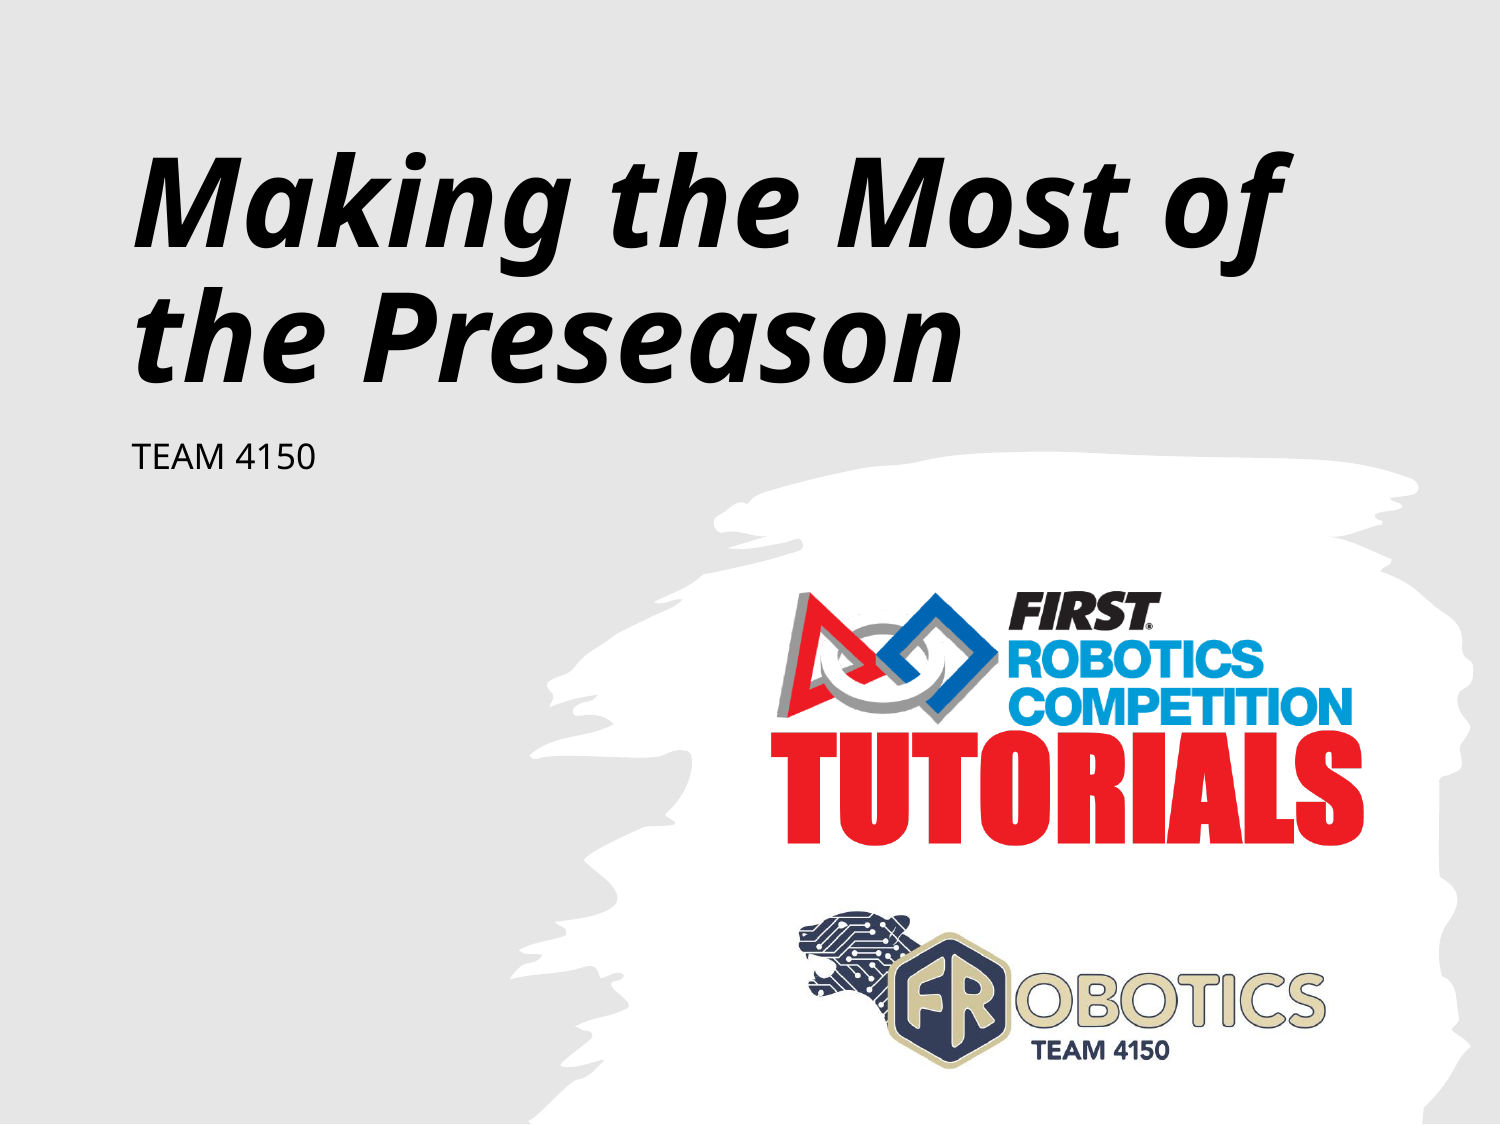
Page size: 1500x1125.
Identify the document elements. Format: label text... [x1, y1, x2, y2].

title Making the Most of the Preseason [116, 138, 1453, 418]
text_box [511, 452, 1473, 1125]
text_box [0, 0, 1500, 1125]
subtitle TEAM 4150 [116, 426, 764, 533]
picture [763, 589, 1367, 848]
picture [779, 884, 1351, 1095]
